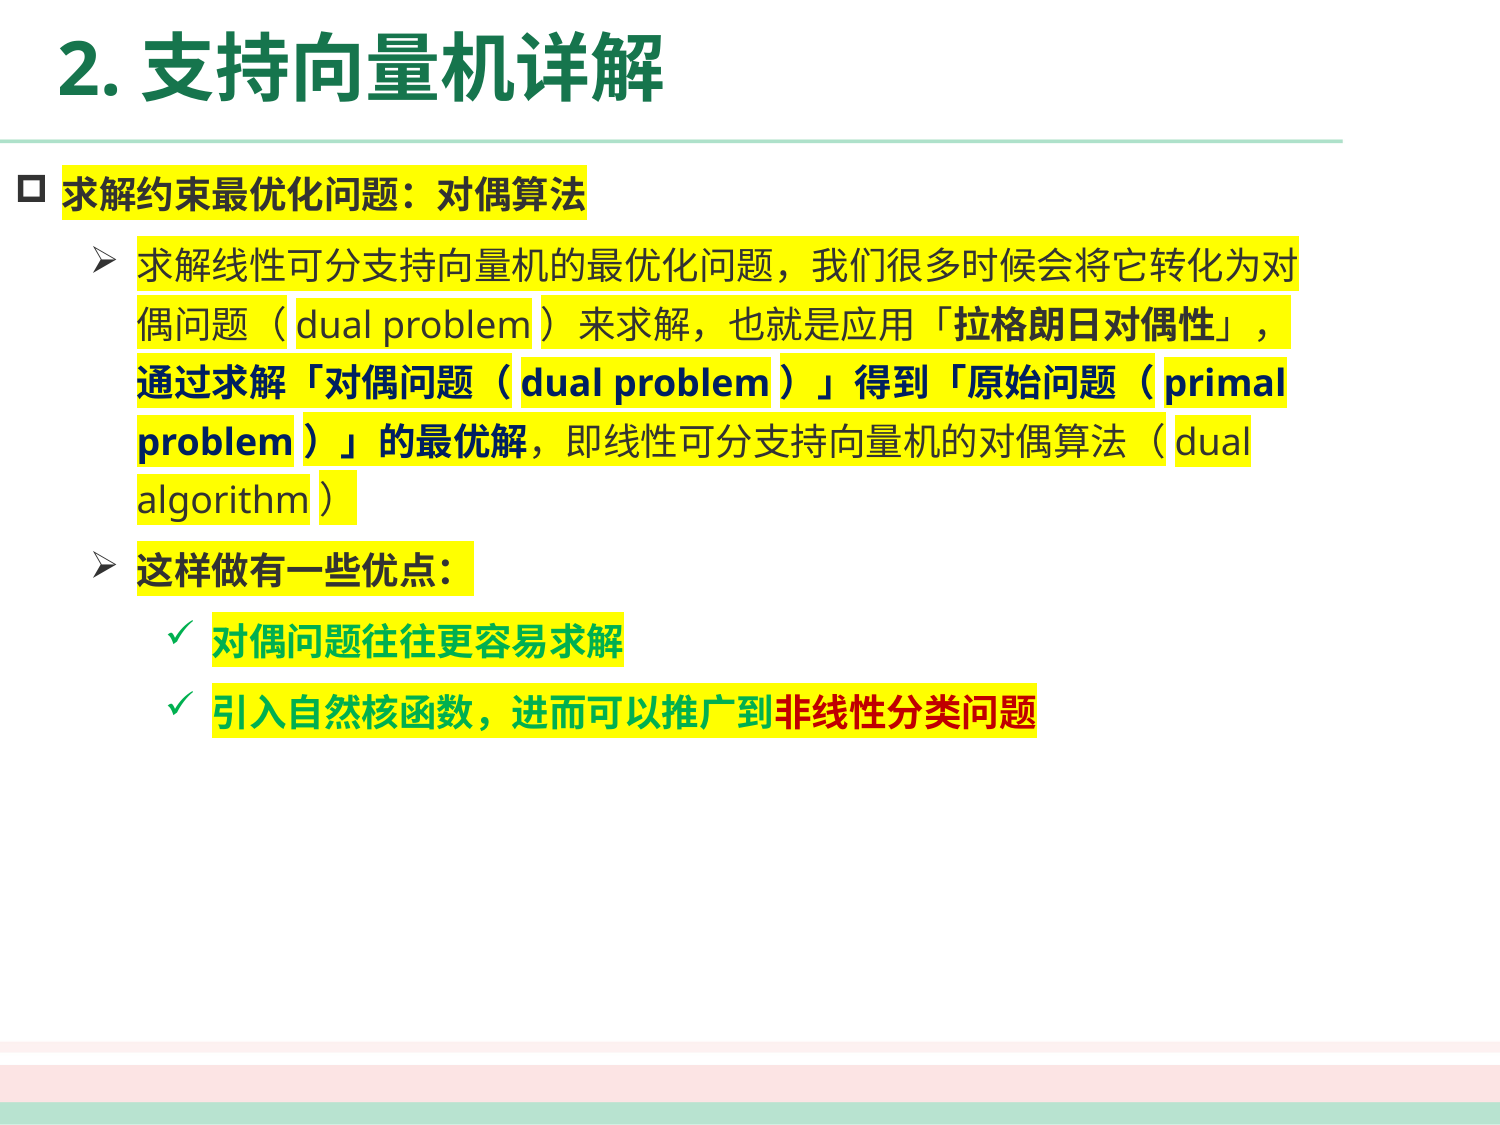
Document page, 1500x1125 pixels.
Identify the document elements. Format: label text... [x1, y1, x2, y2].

title 2.支持向量机详解 [42, 7, 1337, 135]
text_box 求解约束最优化问题：对偶算法 求解线性可分支持向量机的最优化问题，我们很多时候会将它转化为对偶问题（dual problem）来求解，也就是应用「拉格朗日对偶性」，通过求解「对偶问题（dual problem）」得到「原始问题（primal problem）」的最优解，即线性可分支持向量机的对偶算法（dual algorithm） 这样做有一些优点： 对偶问题往往更容易求解 引入自然核函数，进而可以推广到非线性分类问题 [0, 150, 1337, 884]
picture [0, 0, 1500, 1125]
